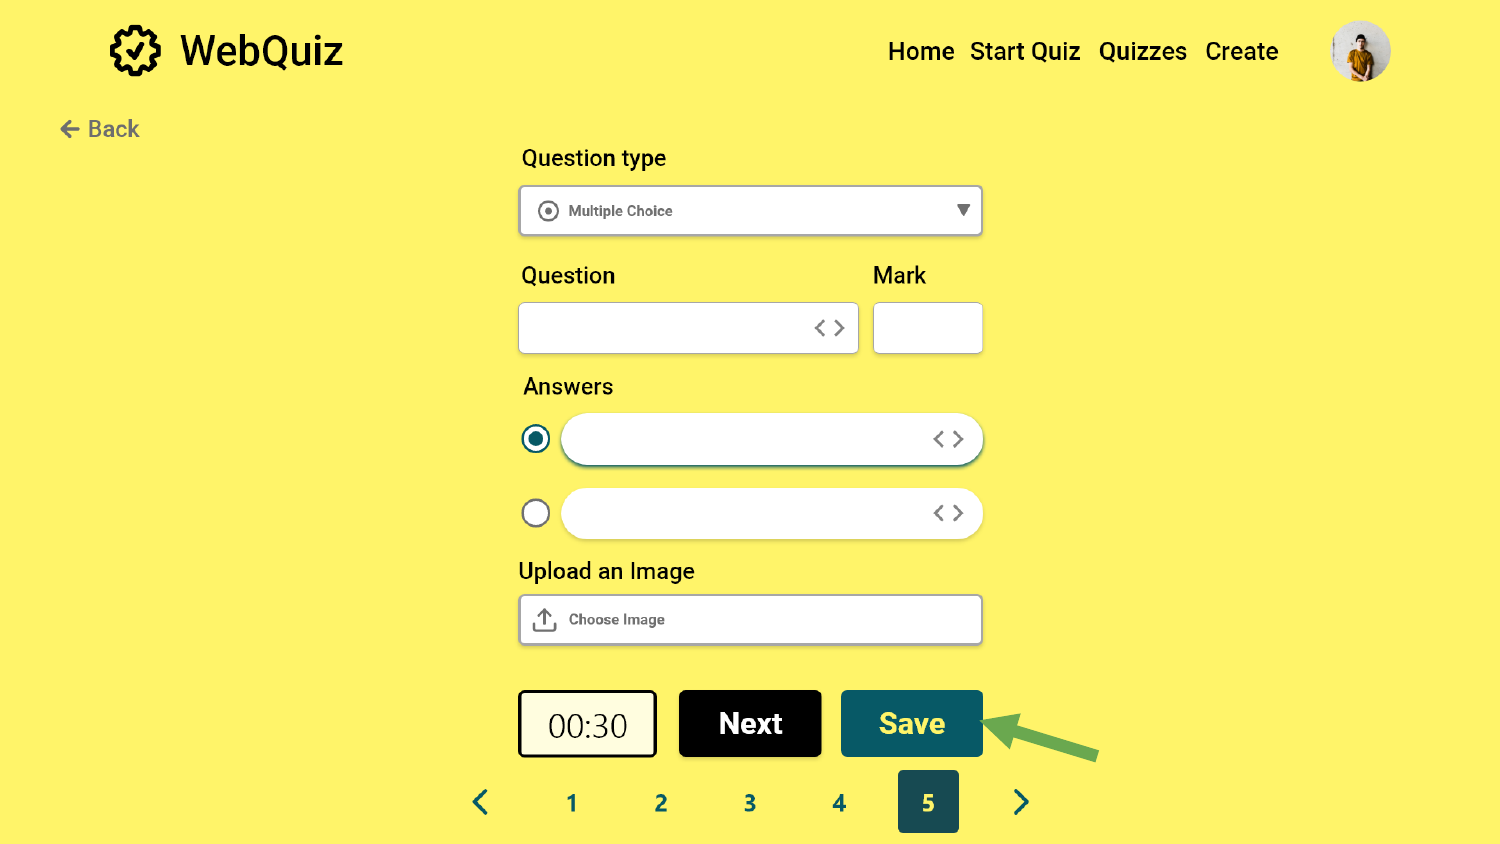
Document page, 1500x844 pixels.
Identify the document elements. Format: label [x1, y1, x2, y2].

picture [0, 0, 1500, 844]
text_box [979, 720, 1098, 757]
